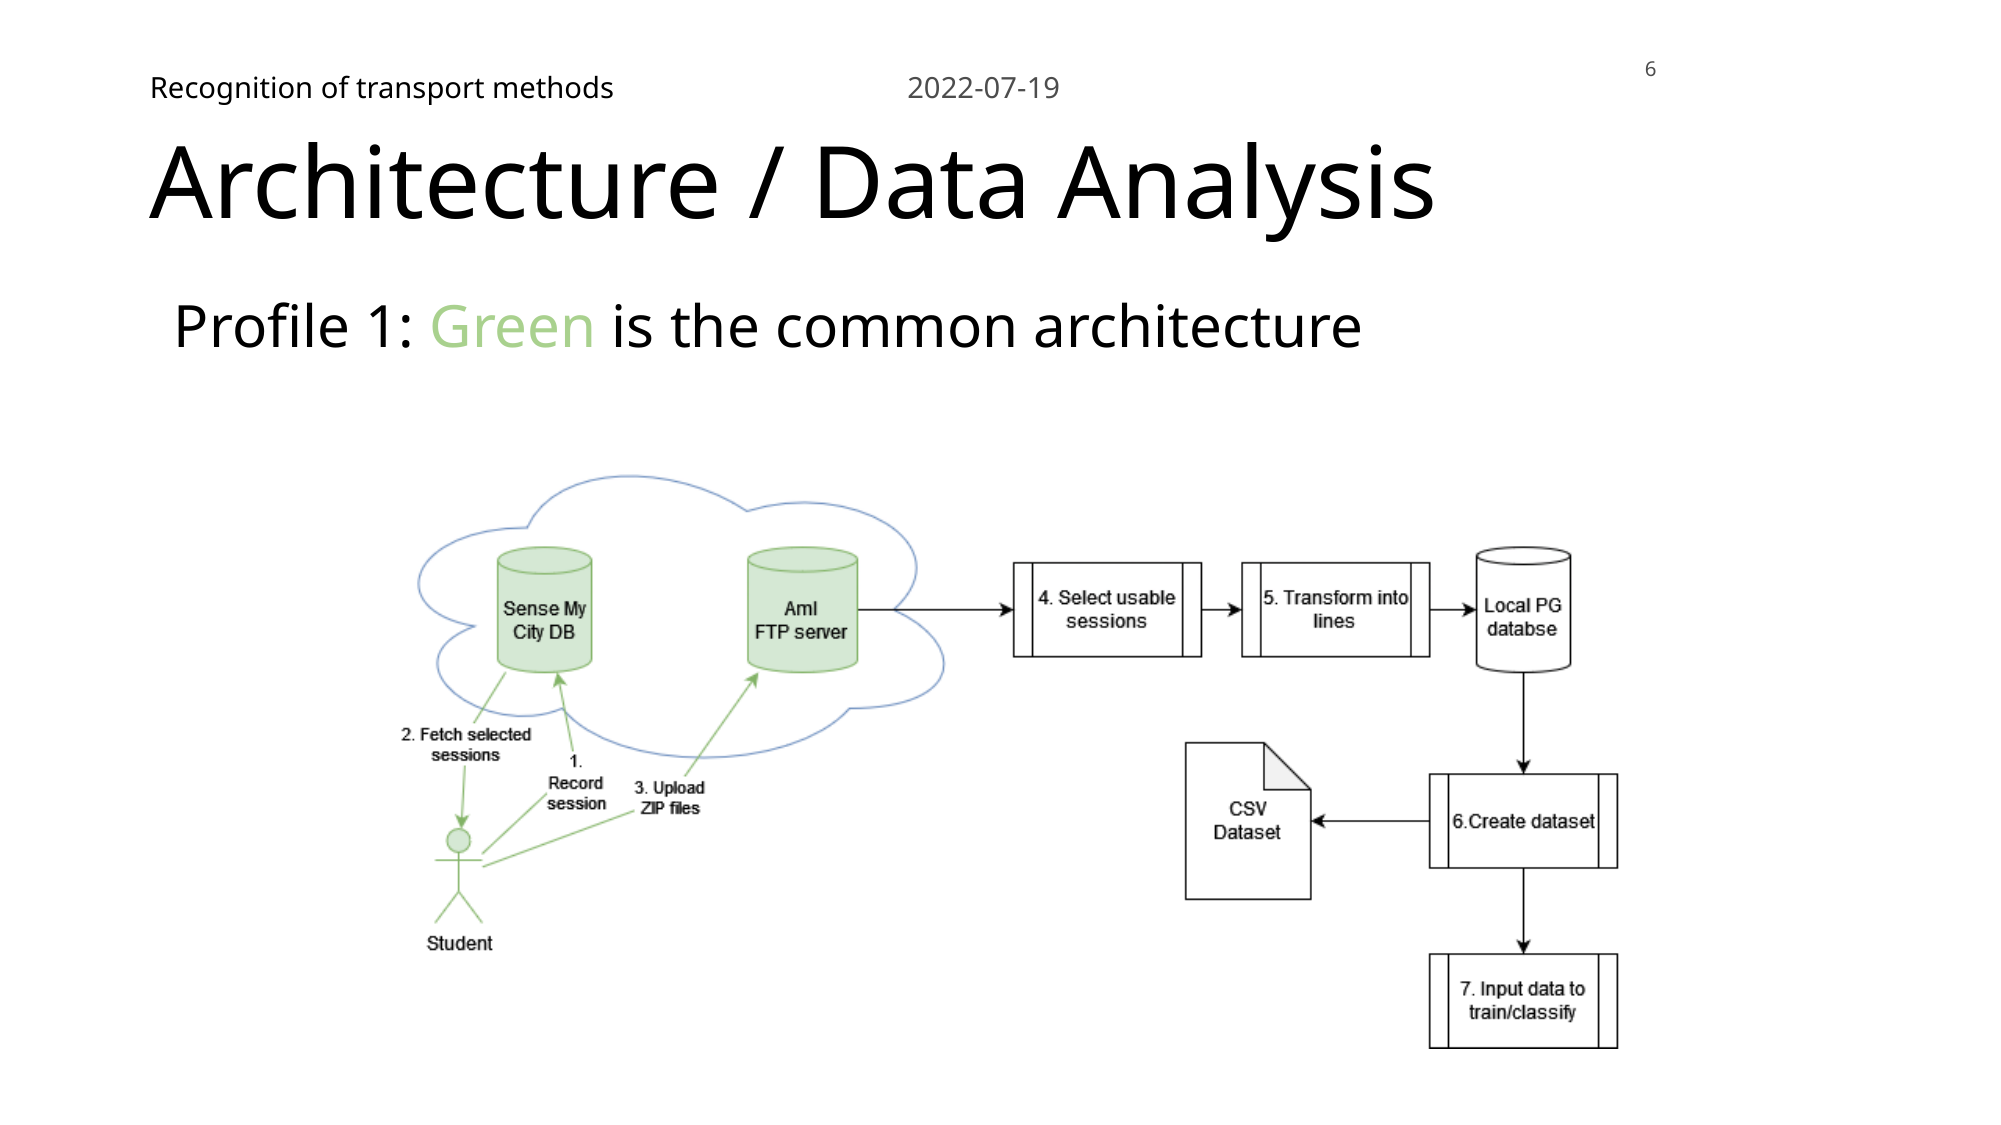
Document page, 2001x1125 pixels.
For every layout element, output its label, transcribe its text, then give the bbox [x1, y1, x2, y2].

list Profile 1: Green is the common architecture [147, 282, 1466, 1078]
text_box Recognition of transport methods 2022-07-19 [149, 64, 1192, 104]
picture [380, 445, 1620, 1049]
text_box 6 [1628, 51, 1668, 91]
title Architecture / Data Analysis [149, 118, 1469, 252]
